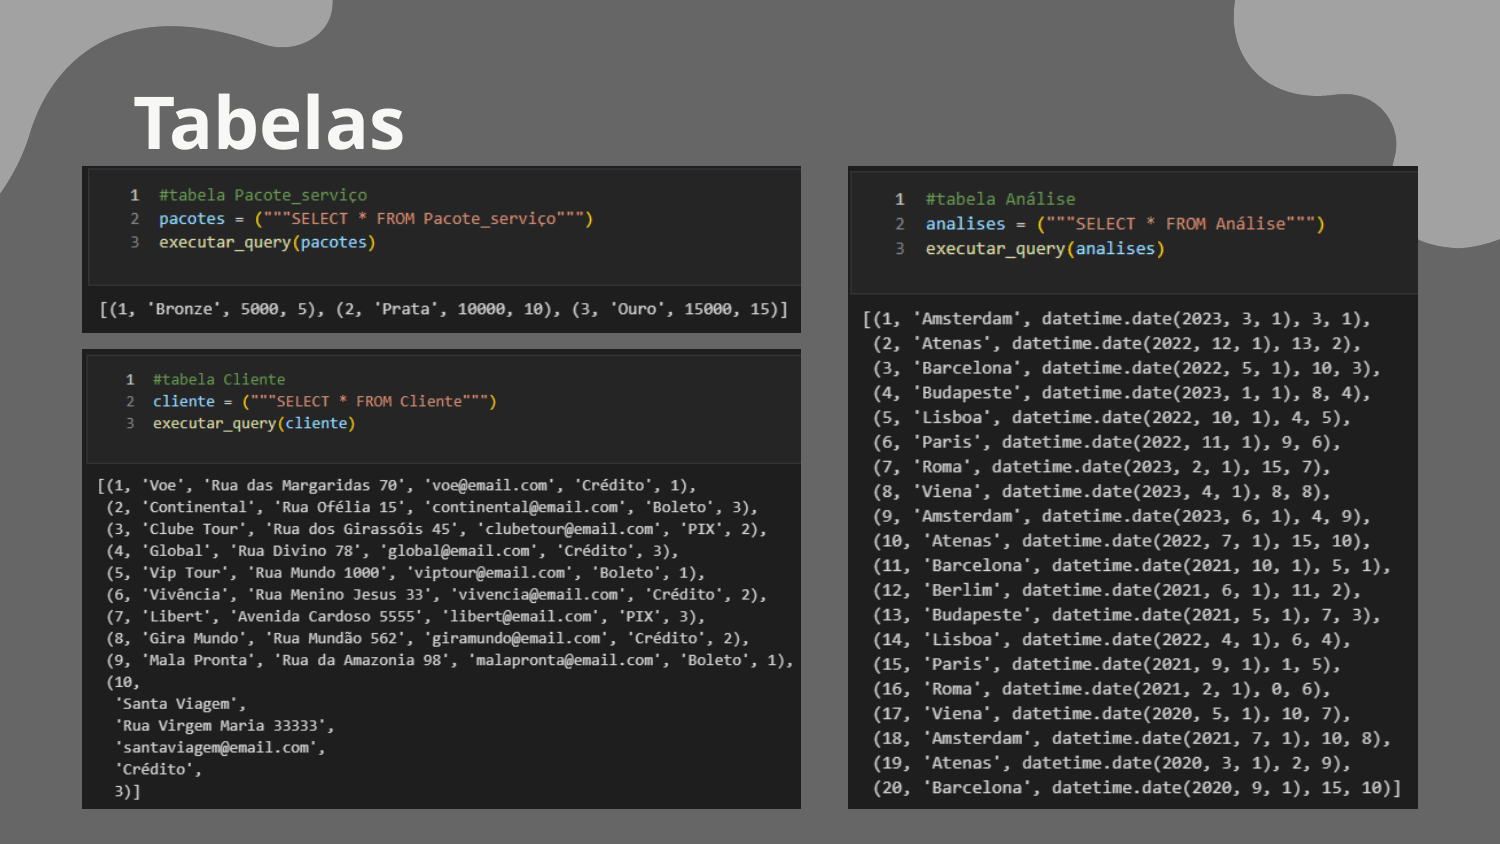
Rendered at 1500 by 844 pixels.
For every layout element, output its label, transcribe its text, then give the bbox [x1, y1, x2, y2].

title Tabelas [118, 72, 1382, 167]
picture [81, 166, 801, 333]
picture [81, 349, 801, 809]
picture [848, 166, 1419, 809]
